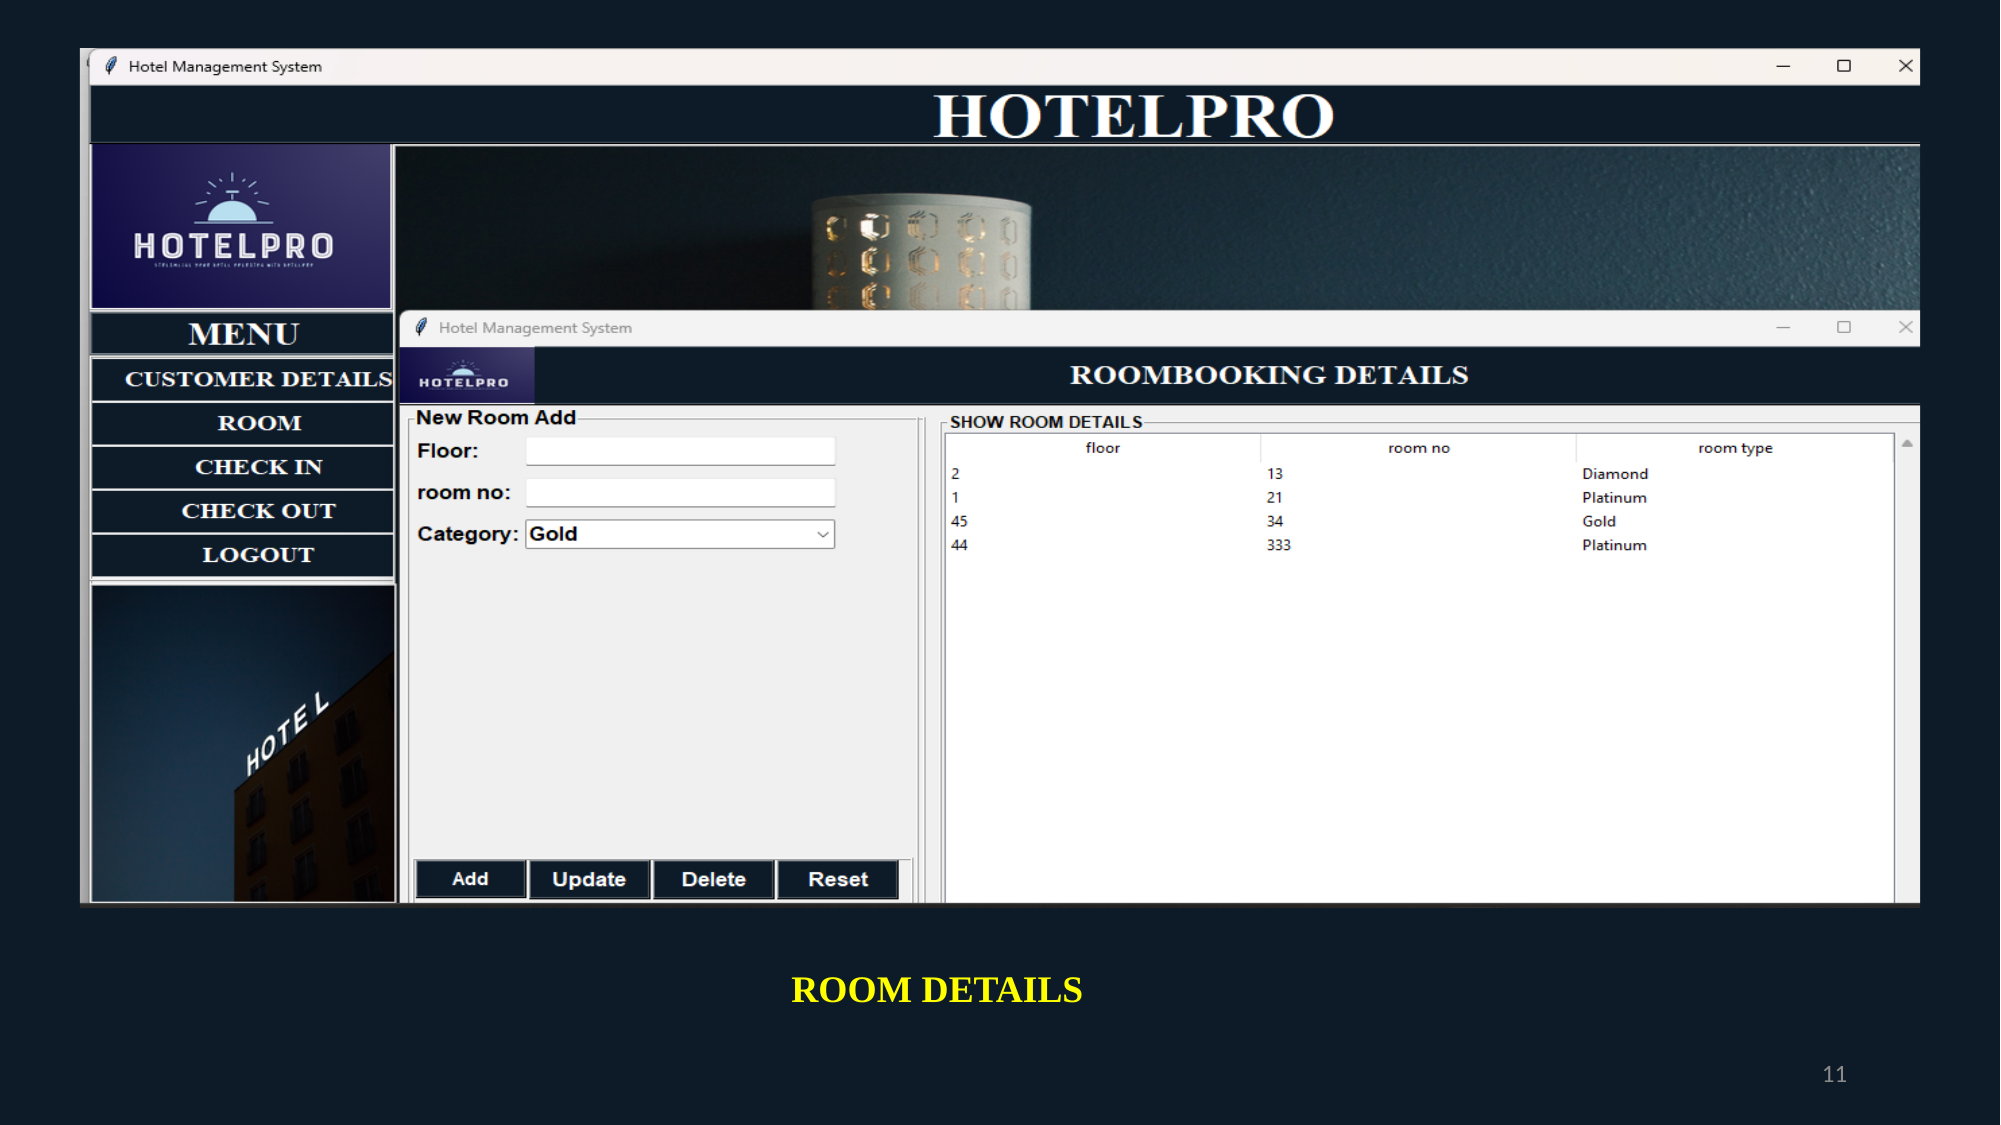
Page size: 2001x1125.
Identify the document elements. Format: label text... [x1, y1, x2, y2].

picture [79, 48, 1921, 908]
slide_number 11 [1412, 1042, 1863, 1103]
text_box ROOM DETAILS [79, 957, 1796, 1017]
